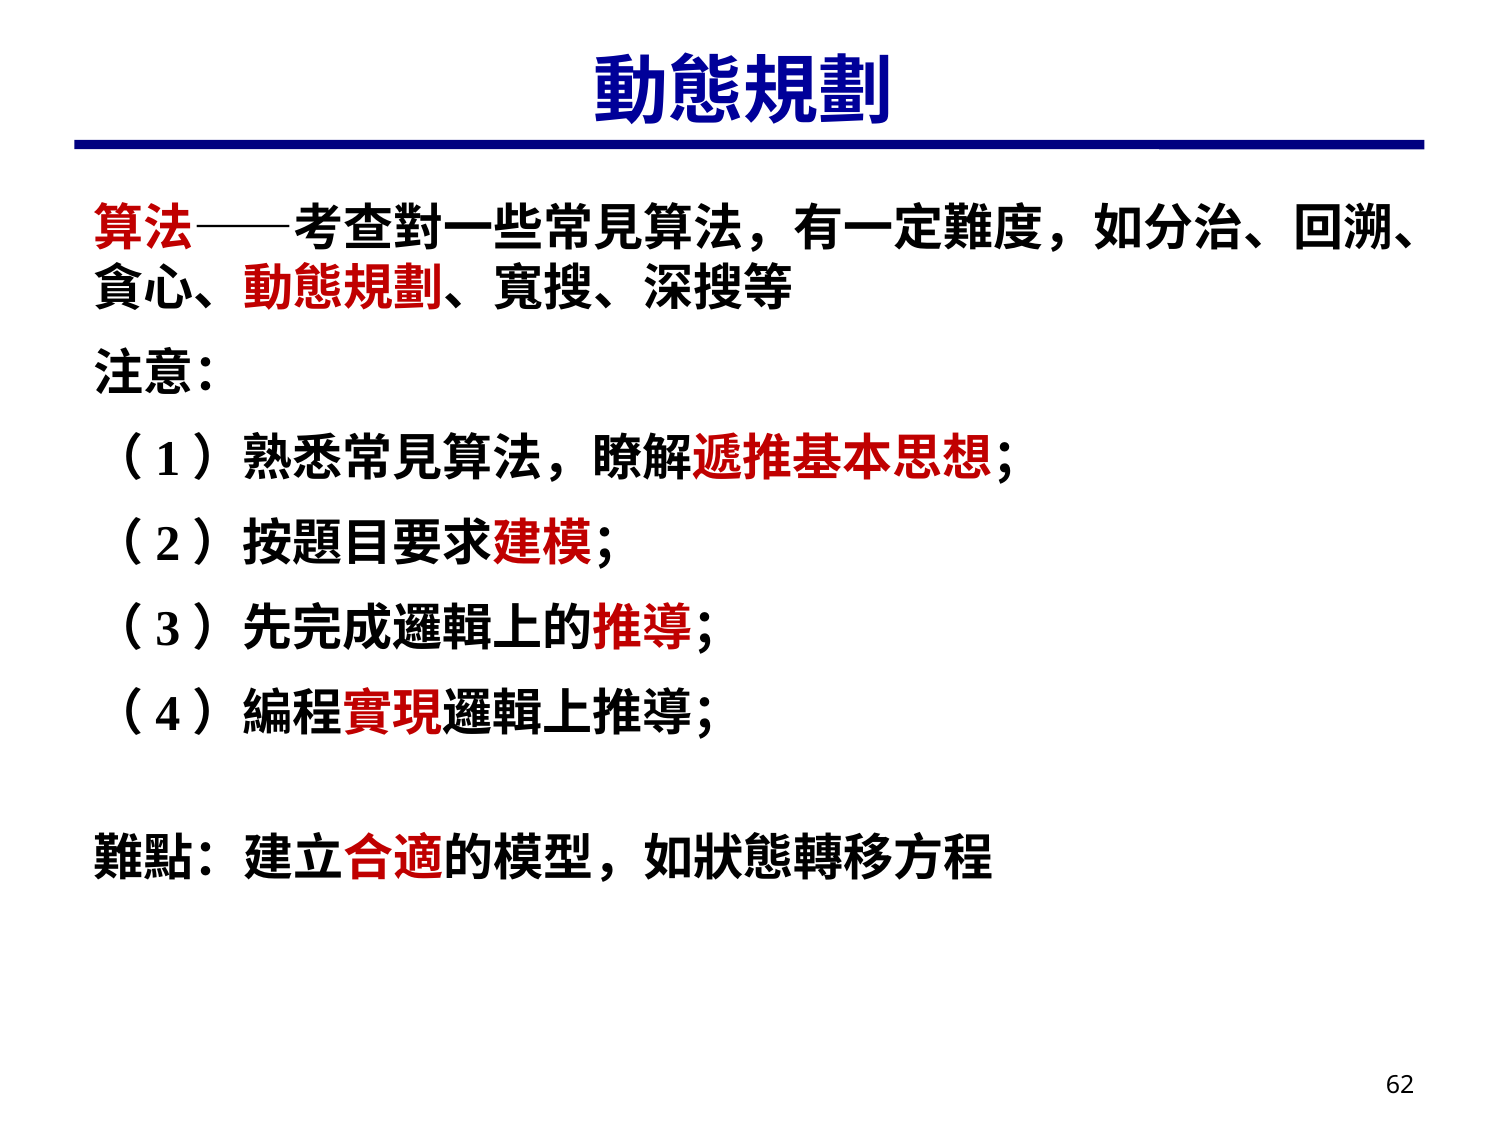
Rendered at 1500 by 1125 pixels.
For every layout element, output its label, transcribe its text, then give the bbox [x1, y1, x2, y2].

text_box 算法——考查對一些常見算法，有一定難度，如分治、回溯、貪心、動態規劃、寬搜、深搜等 注意： （1）熟悉常見算法，瞭解遞推基本思想； （2）按題目要求建模； （3）先完成邏輯上的推導； （4）編程實現邏輯上推導； 難點：建立合適的模型，如狀態轉移方程 [78, 187, 1426, 893]
title 動態規劃 [50, 24, 1438, 150]
